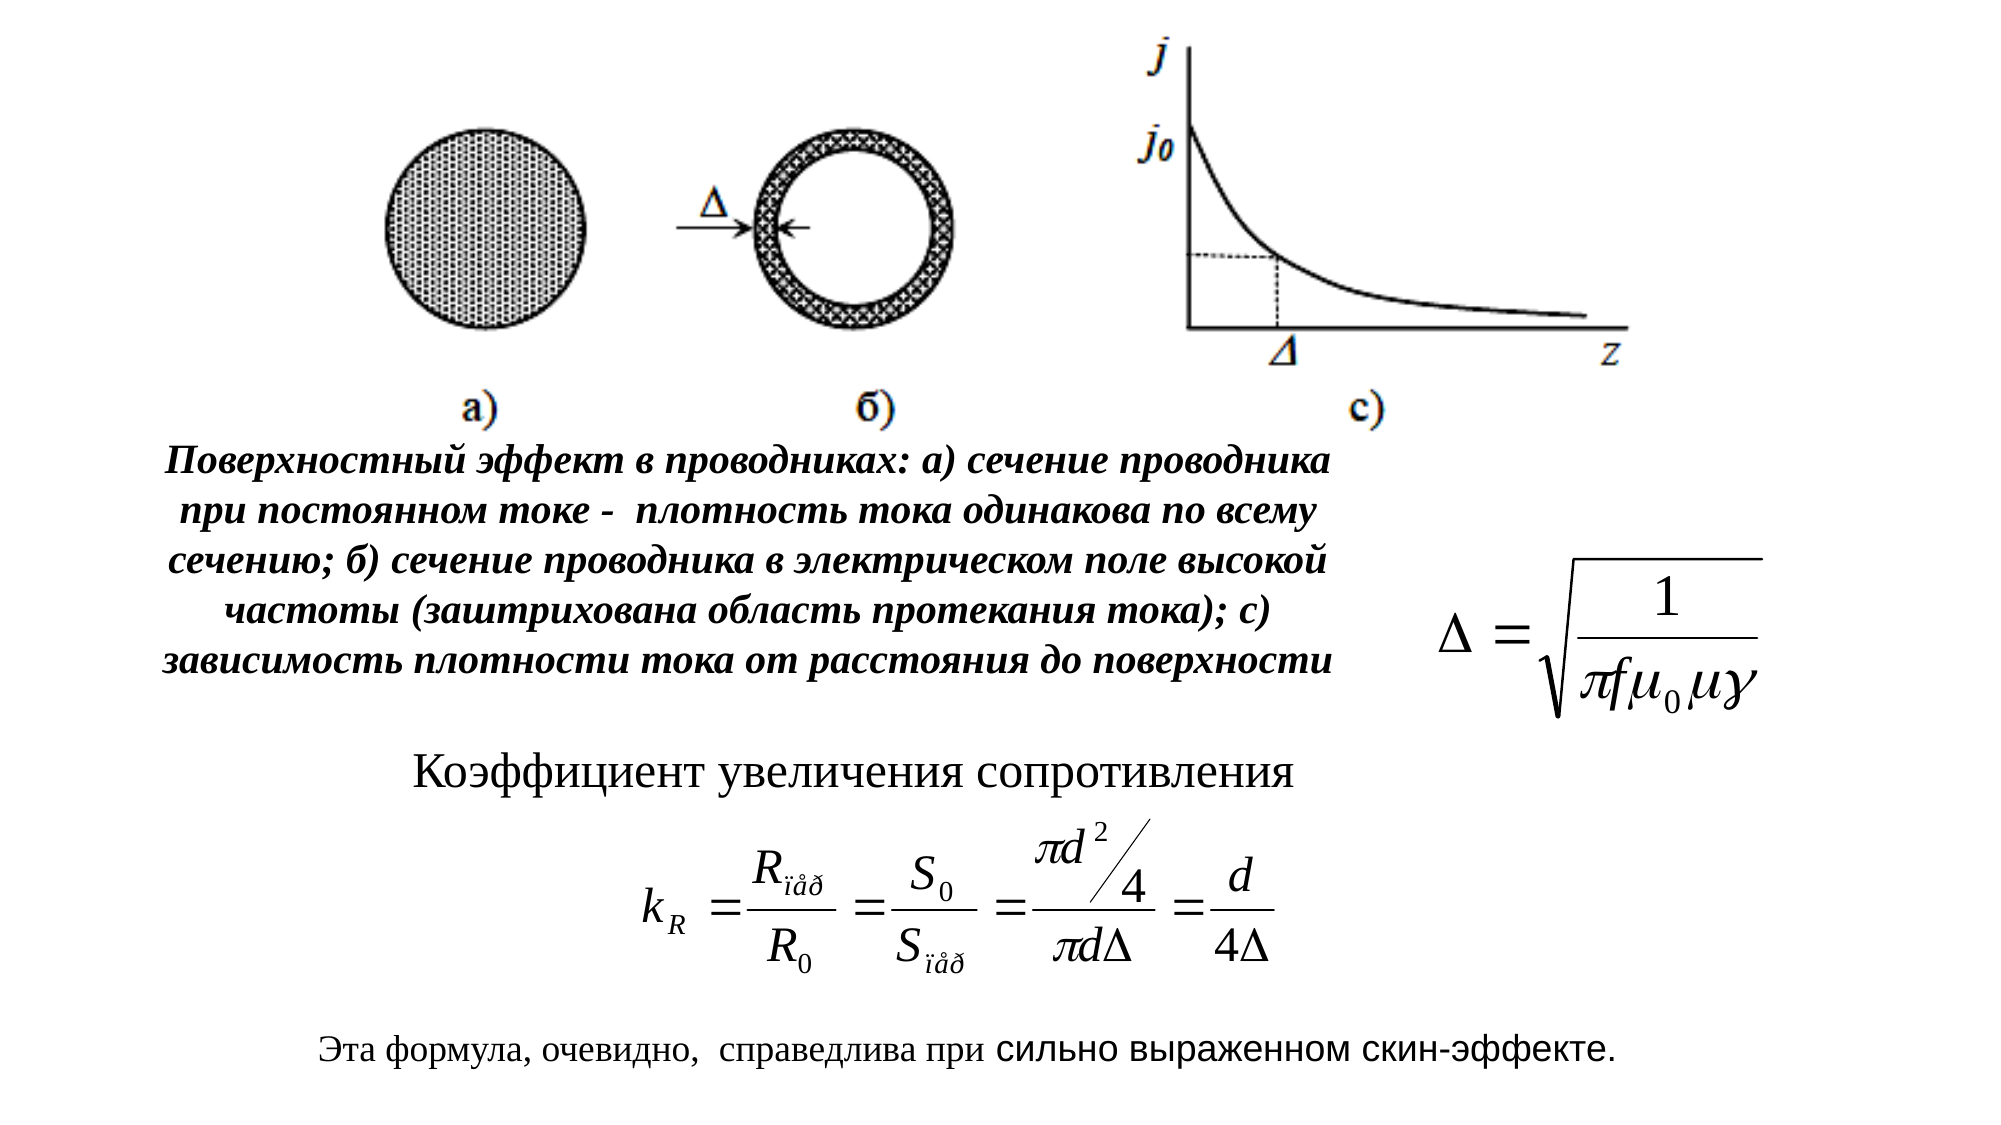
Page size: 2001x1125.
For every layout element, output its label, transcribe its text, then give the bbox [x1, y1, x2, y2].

text_box Поверхностный эффект в проводниках: а) сечение проводника при постоянном токе - плотность тока одинакова по всему сечению; б) сечение проводника в электрическом поле высокой частоты (заштрихована область протекания тока); с) зависимость плотности тока от расстояния до поверхности [130, 424, 1367, 689]
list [1428, 544, 1777, 731]
picture [359, 28, 1641, 446]
text_box Эта формула, очевидно, справедлива при сильно выраженном скин-эффекте. [303, 1016, 1721, 1076]
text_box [633, 810, 1284, 989]
text_box Коэффициент увеличения сопротивления [397, 730, 1461, 805]
